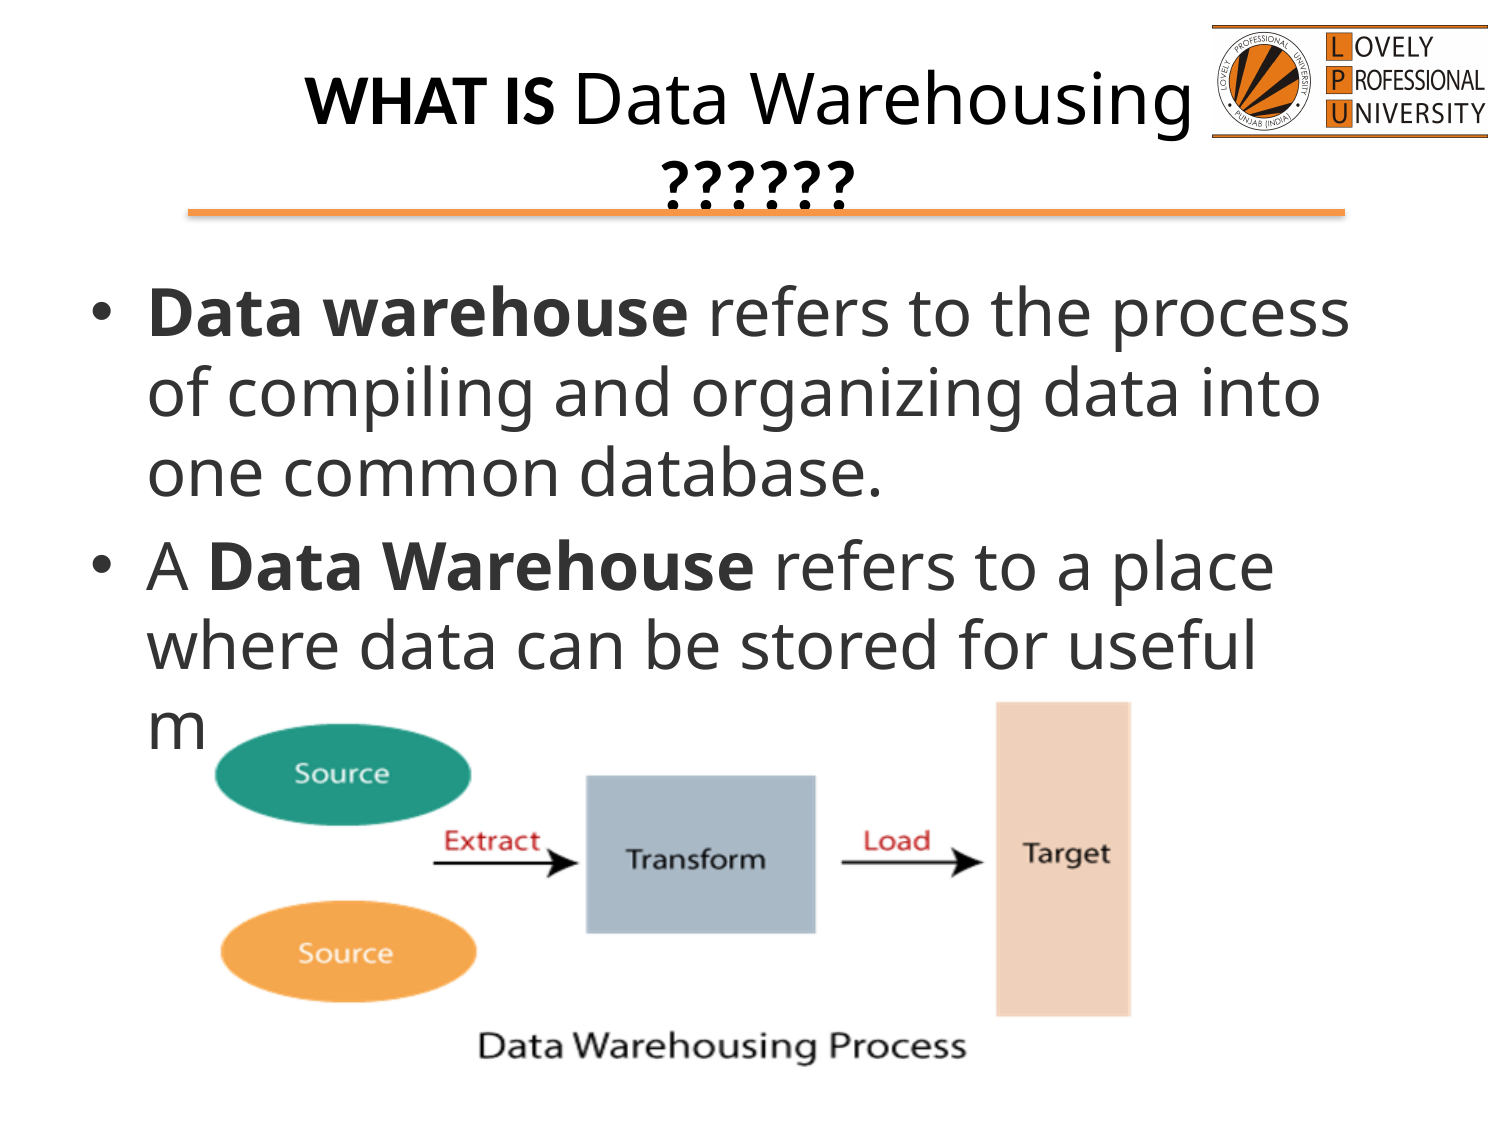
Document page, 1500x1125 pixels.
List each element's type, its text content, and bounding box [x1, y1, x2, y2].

title WHAT IS Data Warehousing ?????? [75, 45, 1425, 233]
list Data warehouse refers to the process of compiling and organizing data into one common database. A Data Warehouse refers to a place where data can be stored for useful mining. [75, 262, 1425, 1005]
picture [212, 693, 1144, 1085]
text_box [1212, 25, 1488, 138]
